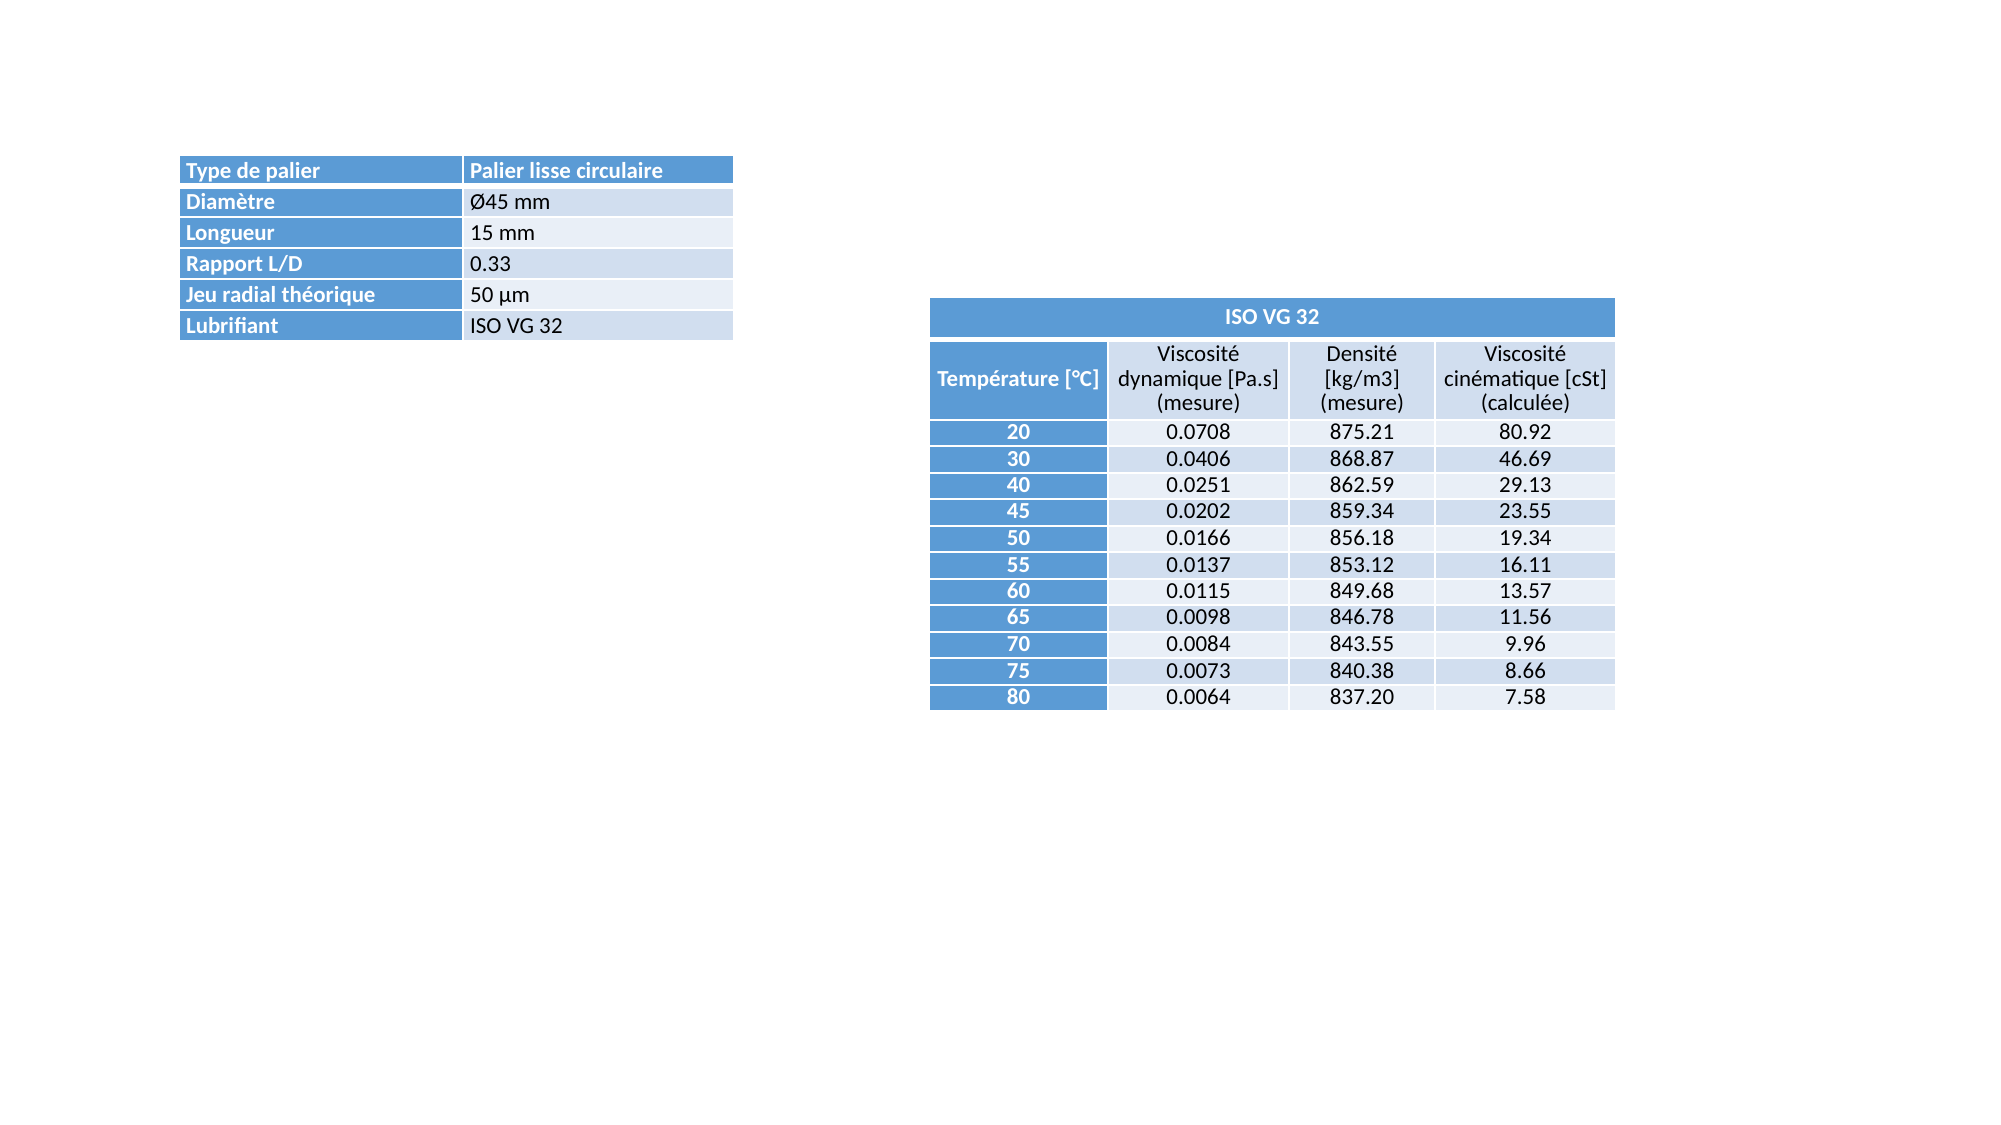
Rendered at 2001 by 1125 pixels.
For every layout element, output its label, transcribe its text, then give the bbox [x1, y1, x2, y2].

table_cell 7.58 [1436, 686, 1615, 710]
table_cell 23.55 [1436, 500, 1615, 525]
table_cell 0.33 [464, 249, 733, 278]
table_header Palier lisse circulaire [464, 156, 733, 183]
table_cell 60 [930, 580, 1107, 604]
table_cell 29.13 [1436, 474, 1615, 498]
table_cell 846.78 [1290, 606, 1434, 631]
table_cell Rapport L/D [180, 249, 462, 278]
table_cell 65 [930, 606, 1107, 631]
table_cell 80 [930, 686, 1107, 710]
table_cell 19.34 [1436, 527, 1615, 551]
table_cell 862.59 [1290, 474, 1434, 498]
table_cell 40 [930, 474, 1107, 498]
table_cell 843.55 [1290, 633, 1434, 657]
table_cell 875.21 [1290, 421, 1434, 445]
table_header Type de palier [180, 156, 462, 183]
table_cell 0.0406 [1109, 447, 1288, 472]
table_cell 16.11 [1436, 553, 1615, 578]
table_cell 0.0137 [1109, 553, 1288, 578]
table_cell ISO VG 32 [464, 311, 733, 340]
table_cell Viscosité dynamique [Pa.s] (mesure) [1109, 342, 1288, 419]
table_cell 50 µm [464, 280, 733, 309]
table_cell 837.20 [1290, 686, 1434, 710]
table_cell 0.0708 [1109, 421, 1288, 445]
table_cell 0.0064 [1109, 686, 1288, 710]
table_cell 55 [930, 553, 1107, 578]
table_cell Longueur [180, 218, 462, 247]
table_cell 859.34 [1290, 500, 1434, 525]
table_cell 70 [930, 633, 1107, 657]
table_cell 856.18 [1290, 527, 1434, 551]
table_cell 0.0166 [1109, 527, 1288, 551]
table_cell Densité [kg/m3] (mesure) [1290, 342, 1434, 419]
table_cell Diamètre [180, 189, 462, 216]
table_cell 0.0251 [1109, 474, 1288, 498]
table_cell 50 [930, 527, 1107, 551]
table_cell 20 [930, 421, 1107, 445]
table_cell 868.87 [1290, 447, 1434, 472]
table_cell 11.56 [1436, 606, 1615, 631]
table_cell 80.92 [1436, 421, 1615, 445]
table_cell 45 [930, 500, 1107, 525]
table_cell 8.66 [1436, 659, 1615, 684]
table_cell Ø45 mm [464, 189, 733, 216]
table_cell 13.57 [1436, 580, 1615, 604]
table_cell 15 mm [464, 218, 733, 247]
table_cell 0.0098 [1109, 606, 1288, 631]
table_cell Lubrifiant [180, 311, 462, 340]
table_cell 75 [930, 659, 1107, 684]
table_cell 853.12 [1290, 553, 1434, 578]
table_cell Température [°C] [930, 342, 1107, 419]
table_cell 849.68 [1290, 580, 1434, 604]
table_cell Viscosité cinématique [cSt] (calculée) [1436, 342, 1615, 419]
table_cell Jeu radial théorique [180, 280, 462, 309]
table_cell 840.38 [1290, 659, 1434, 684]
table_cell 0.0073 [1109, 659, 1288, 684]
table_header ISO VG 32 [930, 298, 1615, 337]
table_cell 0.0084 [1109, 633, 1288, 657]
table_cell 0.0115 [1109, 580, 1288, 604]
table_cell 30 [930, 447, 1107, 472]
table_cell 0.0202 [1109, 500, 1288, 525]
table_cell 46.69 [1436, 447, 1615, 472]
table_cell 9.96 [1436, 633, 1615, 657]
